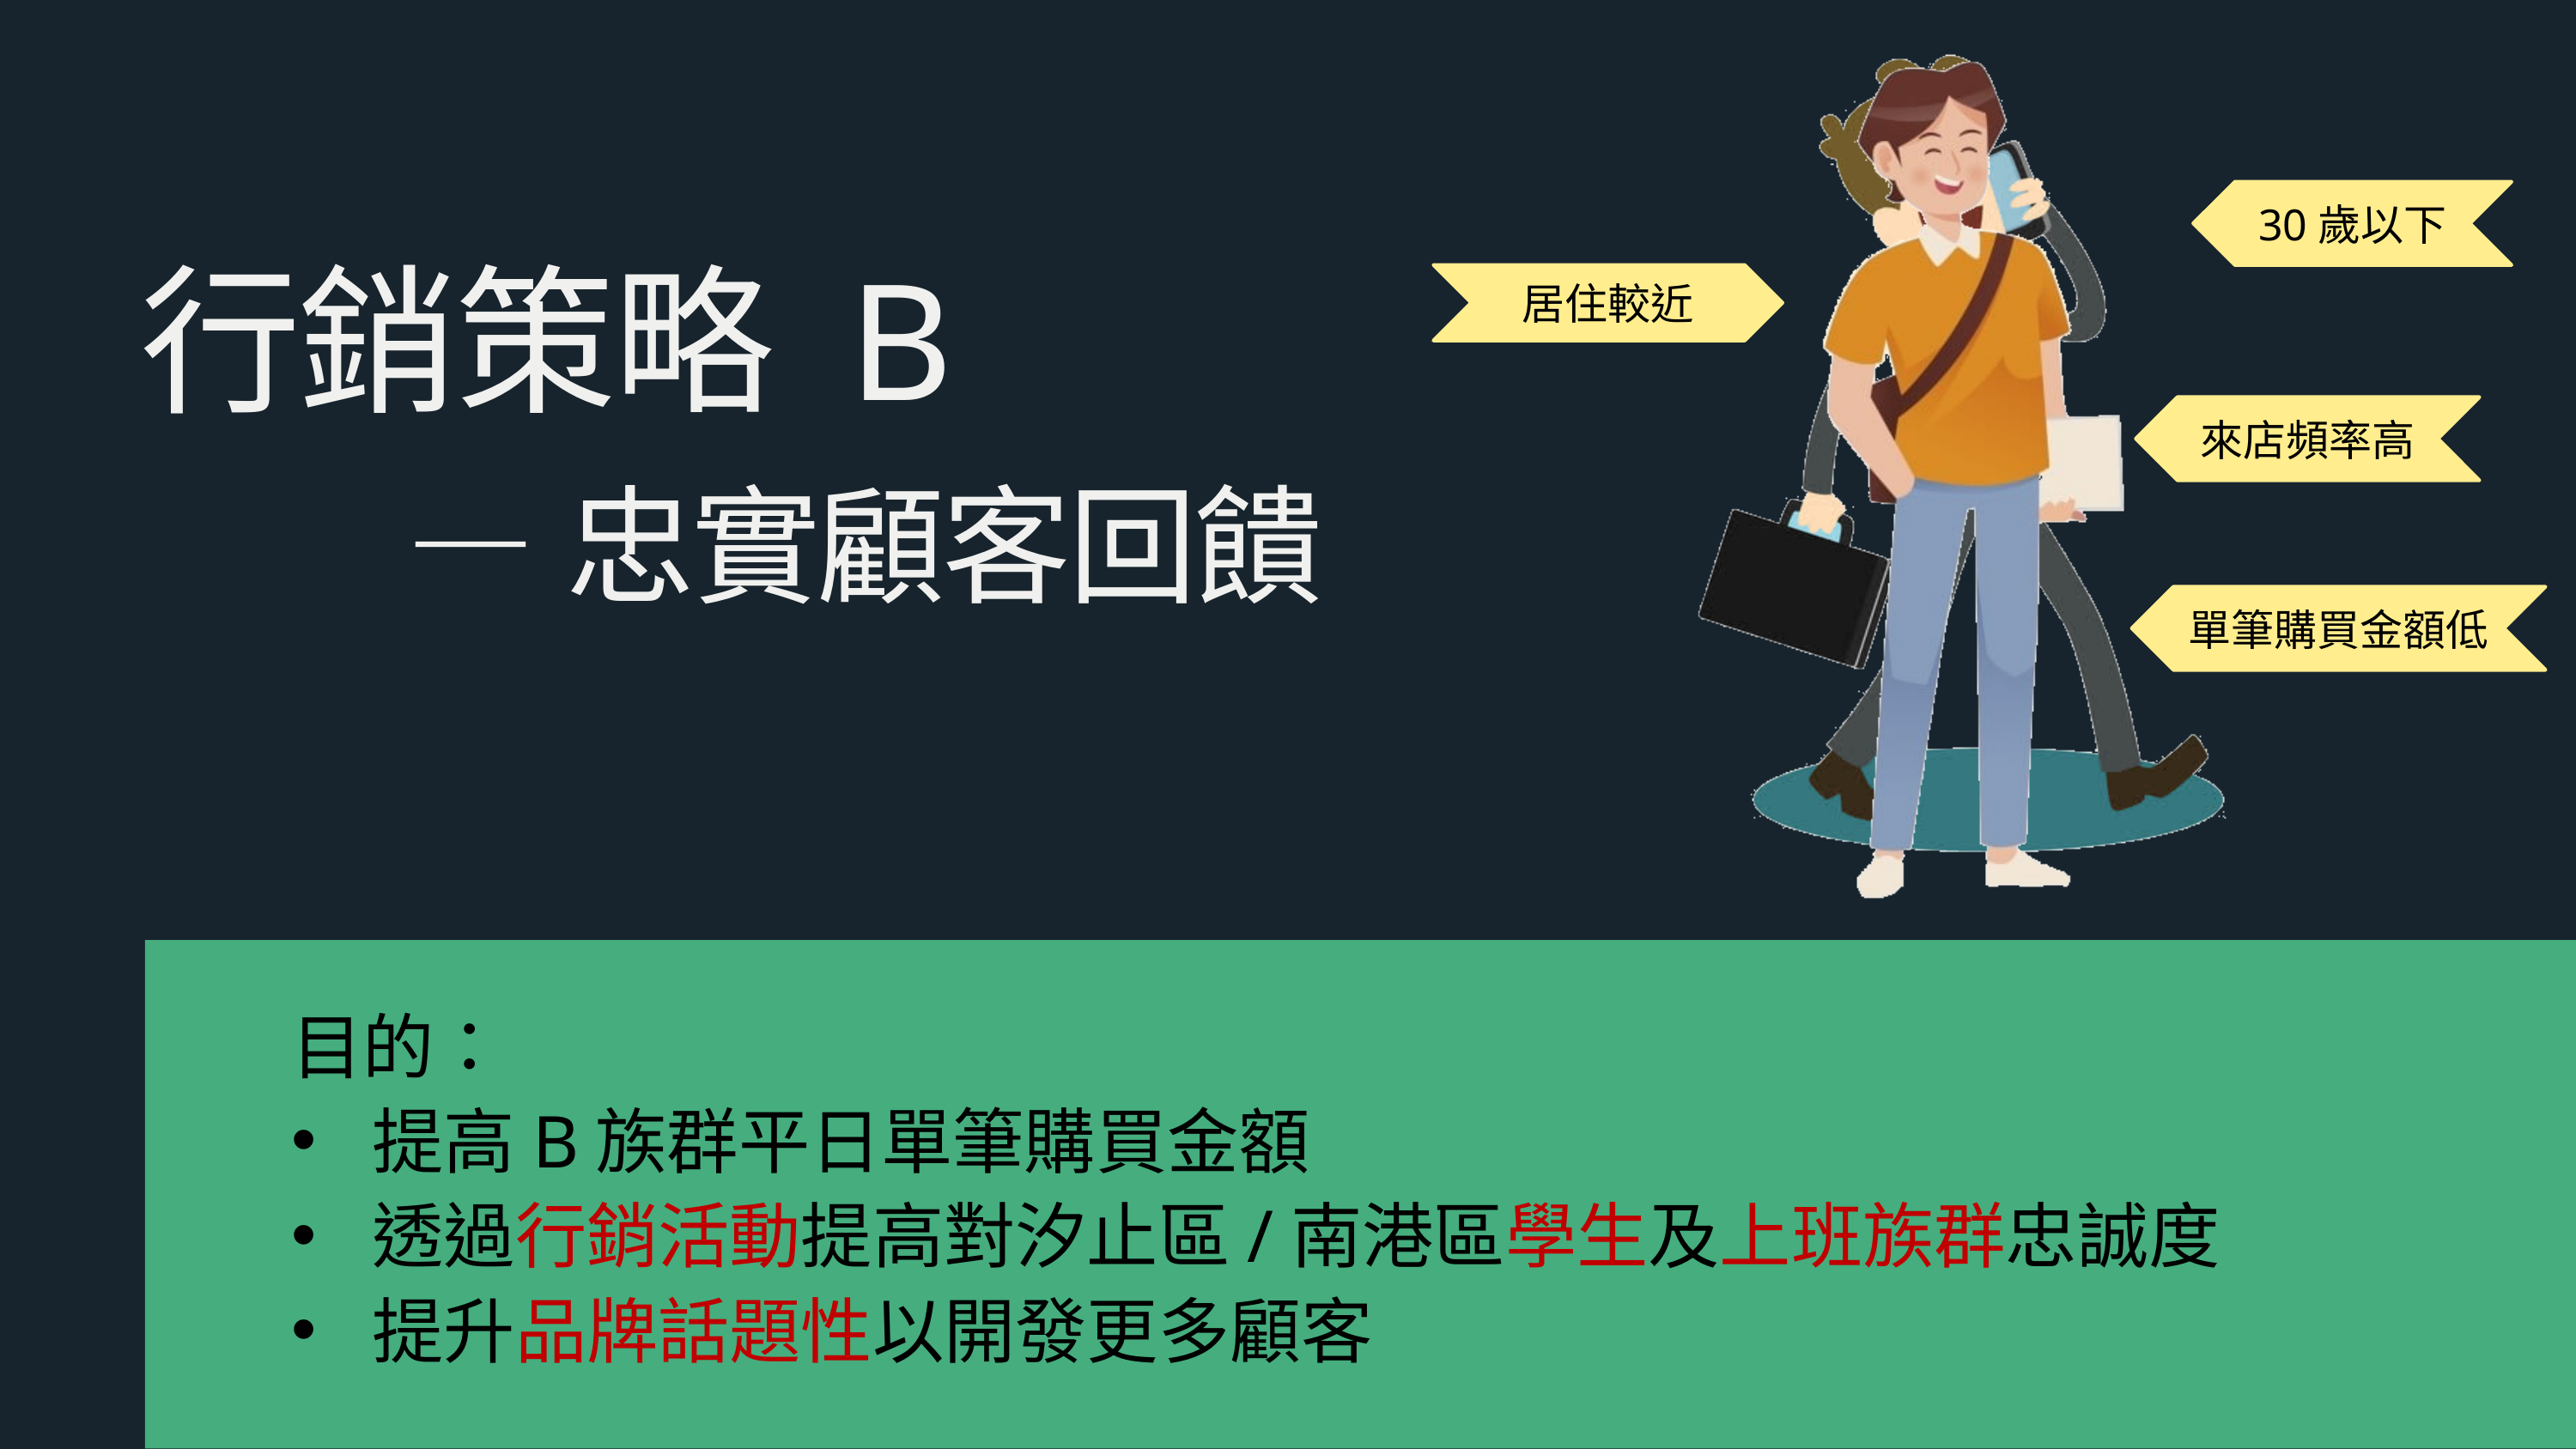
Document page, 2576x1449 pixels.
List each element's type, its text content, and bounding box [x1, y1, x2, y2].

text_box 30歲以下 [2432, 179, 2513, 267]
text_box 目的： 提高B族群平日單筆購買金額 透過行銷活動提高對汐止區/南港區學生及上班族群忠誠度 提升品牌話題性以開發更多顧客 [278, 995, 2388, 1449]
picture [1522, 17, 2427, 932]
text_box 單筆購買金額低 [2432, 585, 2548, 672]
text_box [144, 940, 2576, 1449]
text_box 來店頻率高 [2432, 395, 2482, 482]
text_box 居住較近 [1431, 263, 1517, 343]
text_box 行銷策略 B —忠實顧客回饋 [140, 239, 1517, 627]
